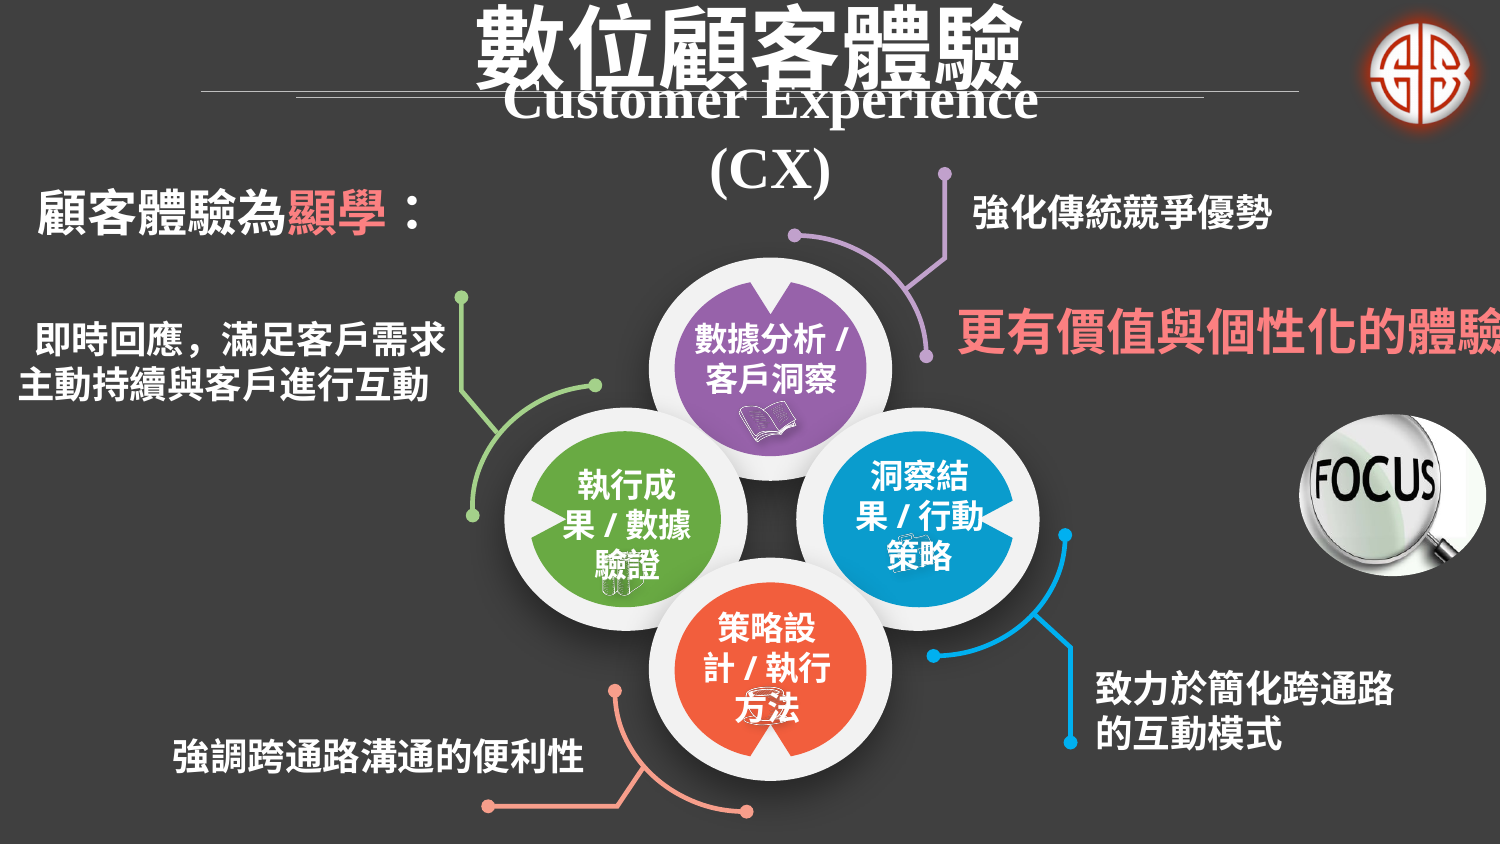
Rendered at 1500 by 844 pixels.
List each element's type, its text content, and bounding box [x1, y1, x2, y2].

text_box 數位顧客體驗 [226, 9, 1274, 91]
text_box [0, 173, 1436, 812]
text_box Customer Experience (CX) [422, 106, 1120, 154]
text_box 數位顧客體驗 [226, 98, 1274, 109]
picture [1299, 414, 1487, 577]
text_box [200, 91, 1300, 98]
text_box 更有價值與個性化的體驗 [1436, 293, 1500, 369]
picture [1343, 0, 1497, 151]
